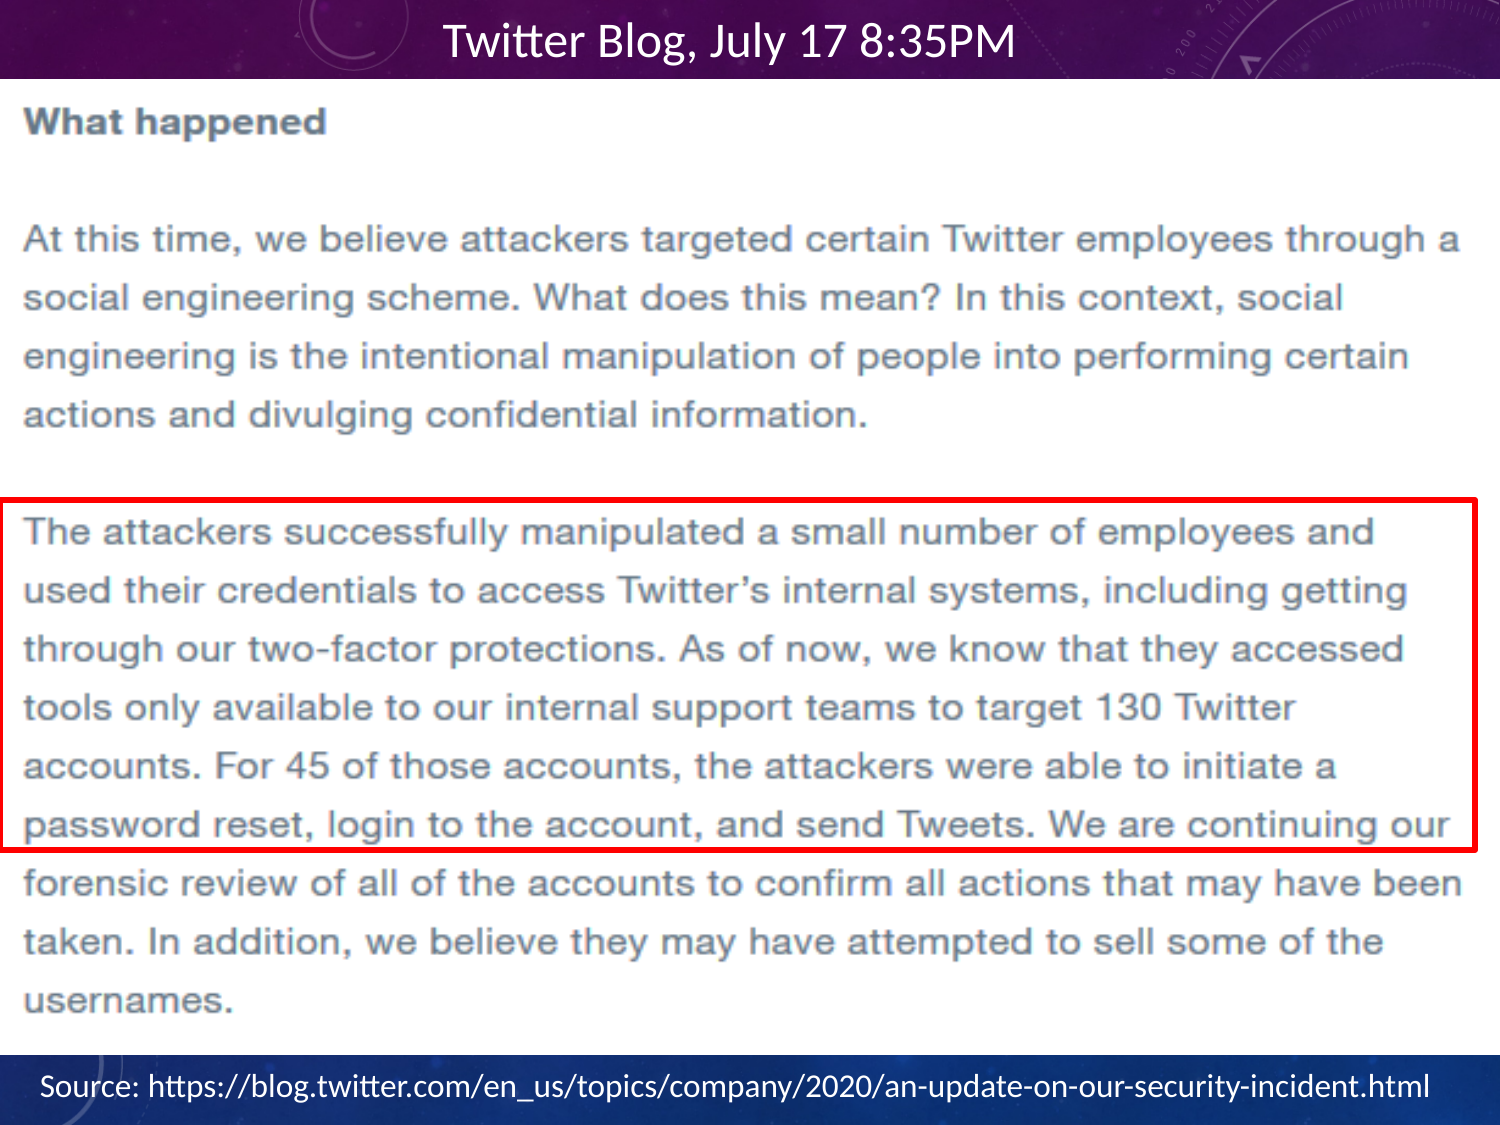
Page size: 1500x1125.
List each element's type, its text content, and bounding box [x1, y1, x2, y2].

picture [0, 0, 1500, 1125]
text_box Twitter Blog, July 17 8:35PM [428, 0, 1033, 75]
text_box Source: https://blog.twitter.com/en_us/topics/company/2020/an-update-on-our-security-incident.html [24, 1067, 1475, 1112]
